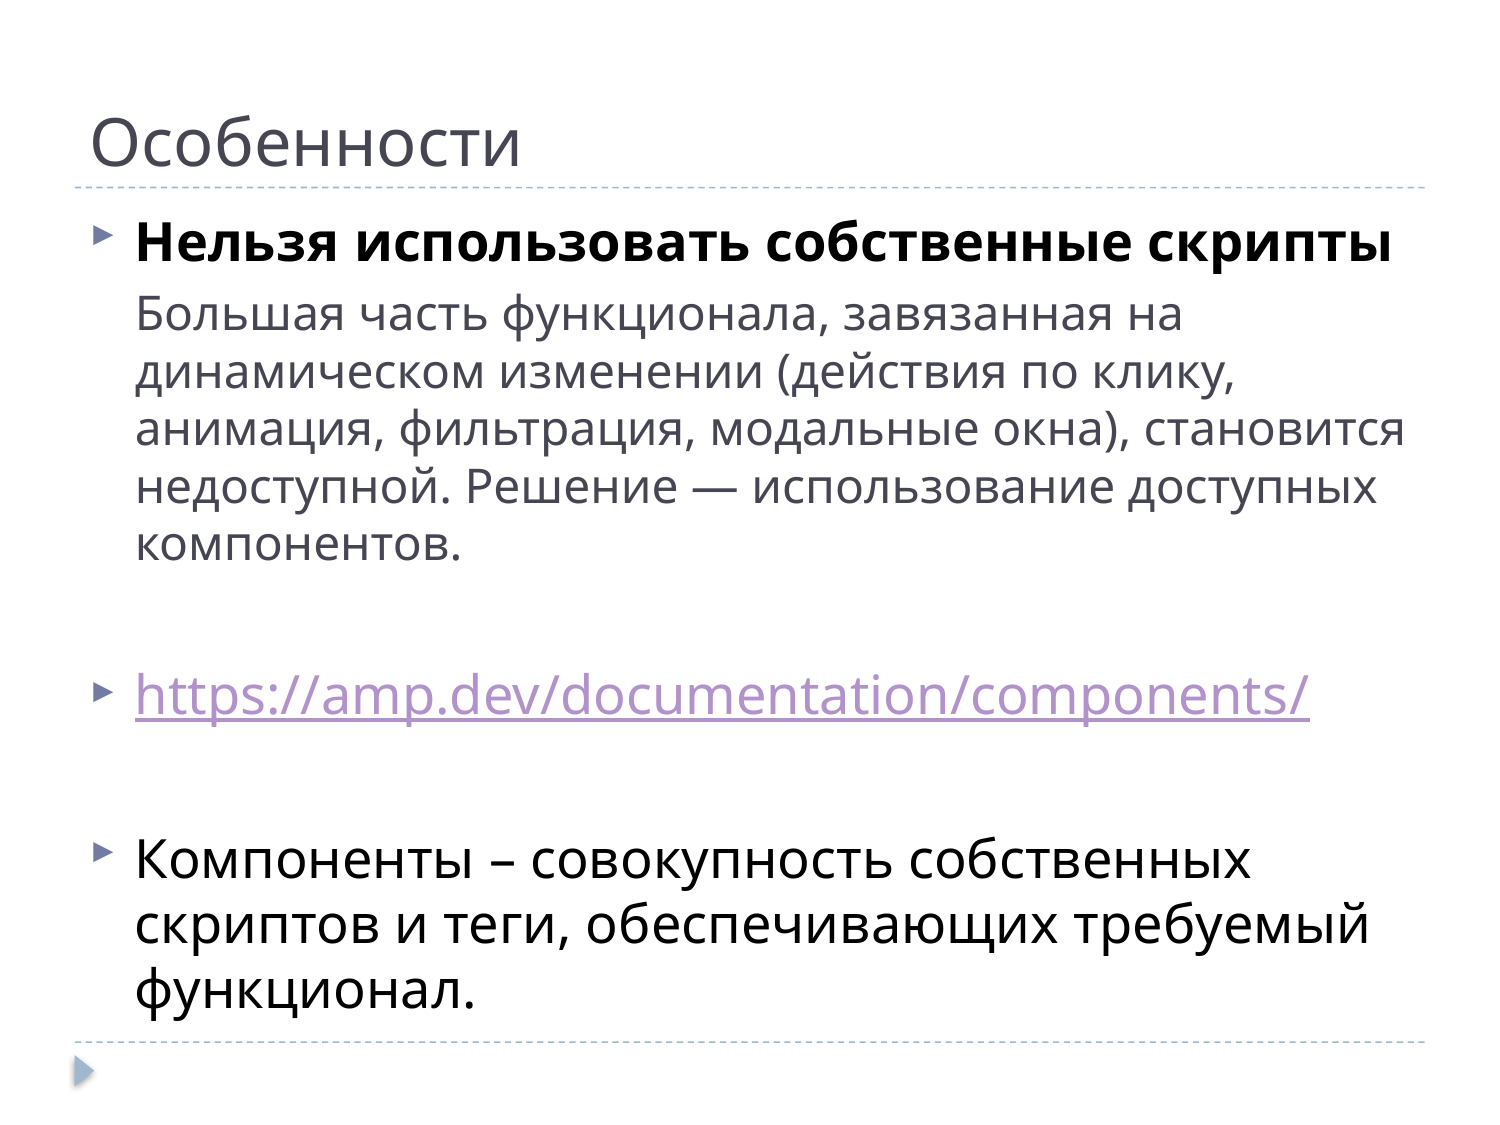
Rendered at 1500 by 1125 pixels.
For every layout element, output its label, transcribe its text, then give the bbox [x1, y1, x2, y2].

list Нельзя использовать собственные скрипты Большая часть функционала, завязанная на динамическом изменении (действия по клику, анимация, фильтрация, модальные окна), становится недоступной. Решение — использование доступных компонентов. https://amp.dev/documentation/components/ Компоненты – совокупность собственных скриптов и теги, обеспечивающих требуемый функционал. [75, 200, 1425, 1010]
title Особенности [75, 24, 1425, 188]
